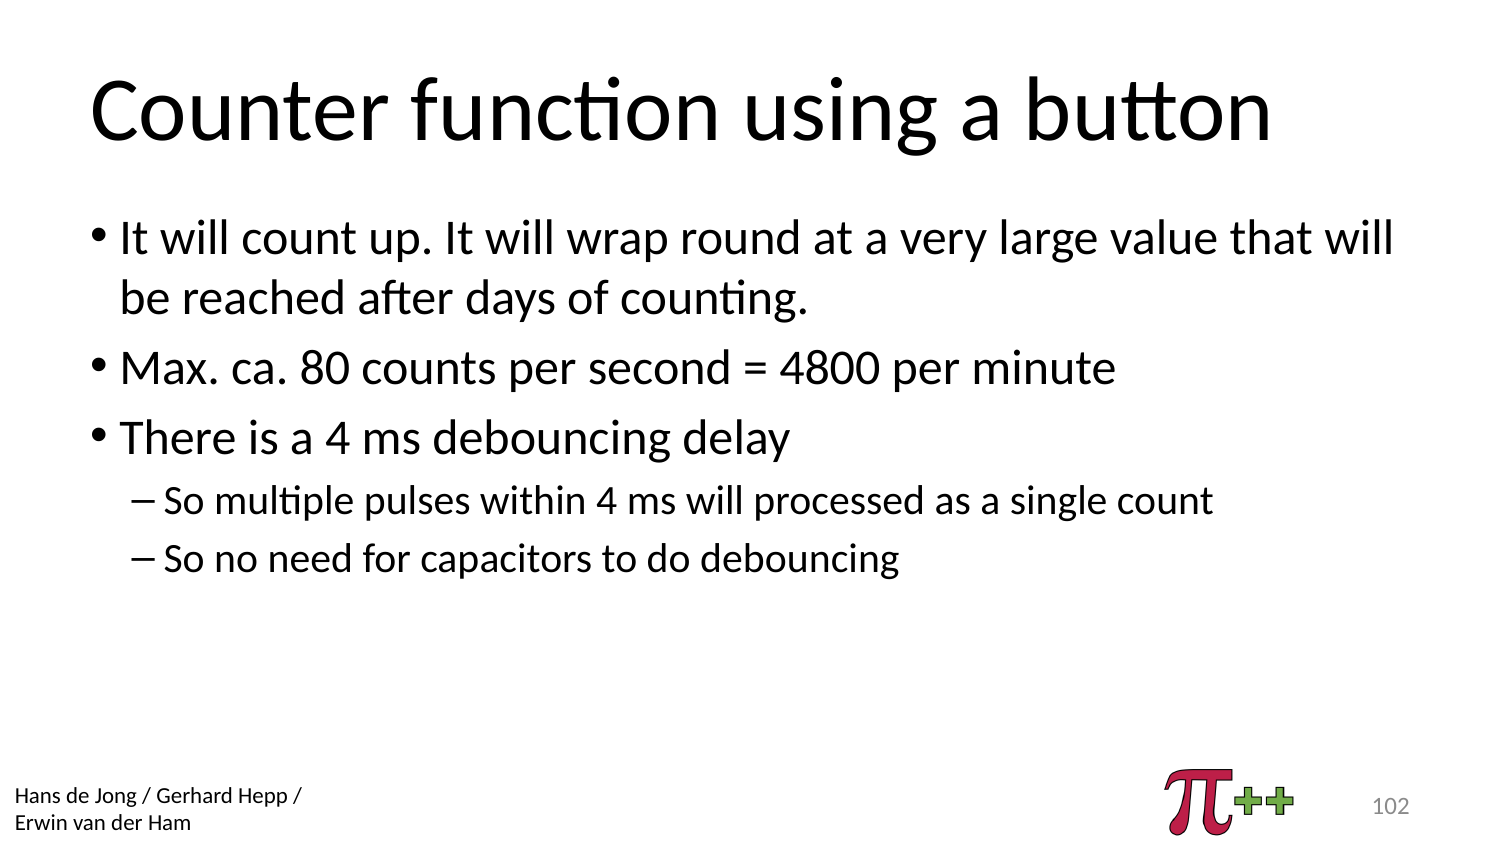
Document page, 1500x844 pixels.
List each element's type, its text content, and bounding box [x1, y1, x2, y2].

title Counter function using a button [75, 33, 1425, 175]
picture [1163, 768, 1294, 836]
list It will count up. It will wrap round at a very large value that will be reached after days of counting. Max. ca. 80 counts per second = 4800 per minute There is a 4 ms debouncing delay So multiple pulses within 4 ms will processed as a single count So no need for capacitors to do debouncing [75, 196, 1425, 754]
slide_number 102 [1340, 782, 1425, 827]
